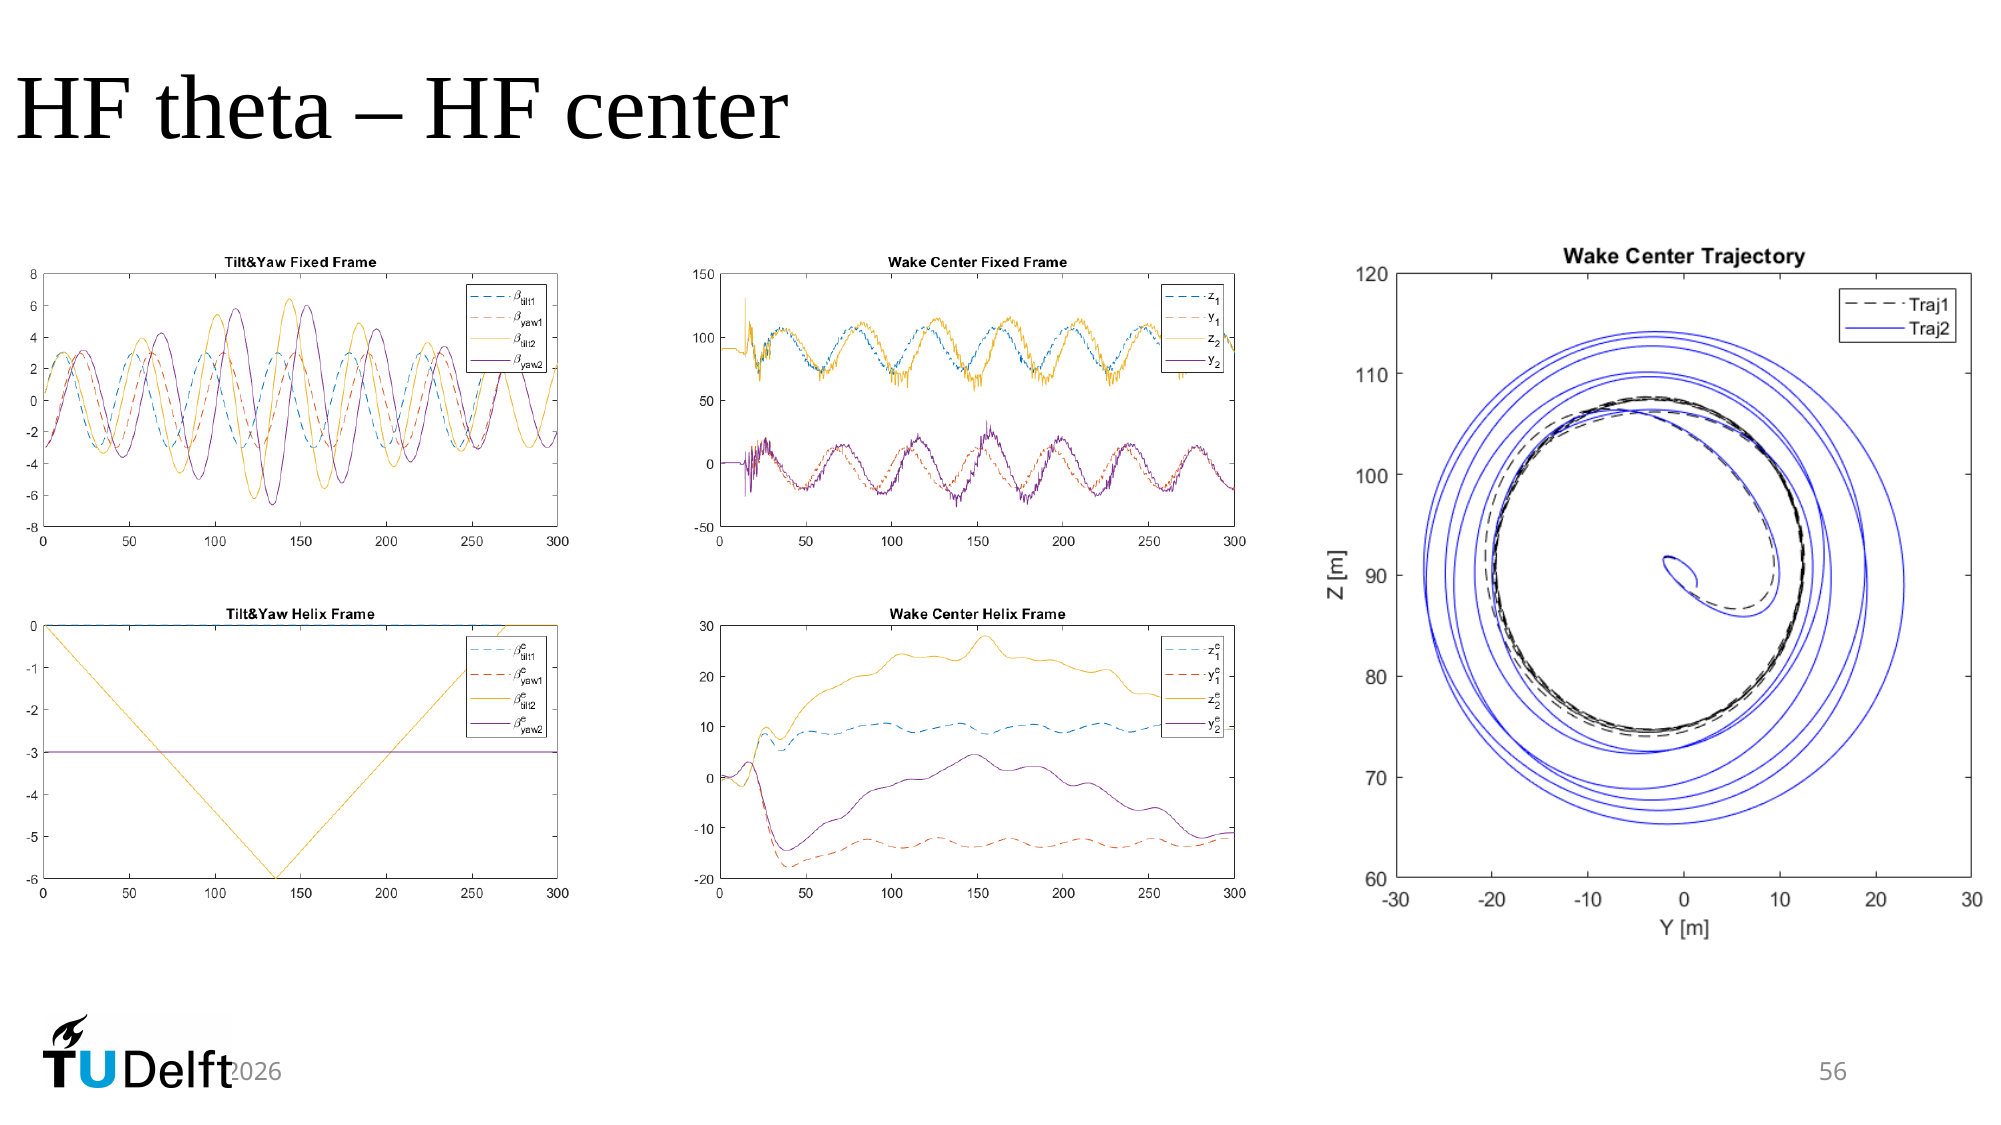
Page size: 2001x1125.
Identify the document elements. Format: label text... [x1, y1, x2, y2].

picture [0, 217, 2000, 960]
picture [43, 1014, 232, 1088]
slide_number 56 [1412, 1042, 1863, 1103]
title HF theta – HF center [0, 0, 1725, 217]
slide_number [137, 1042, 588, 1103]
